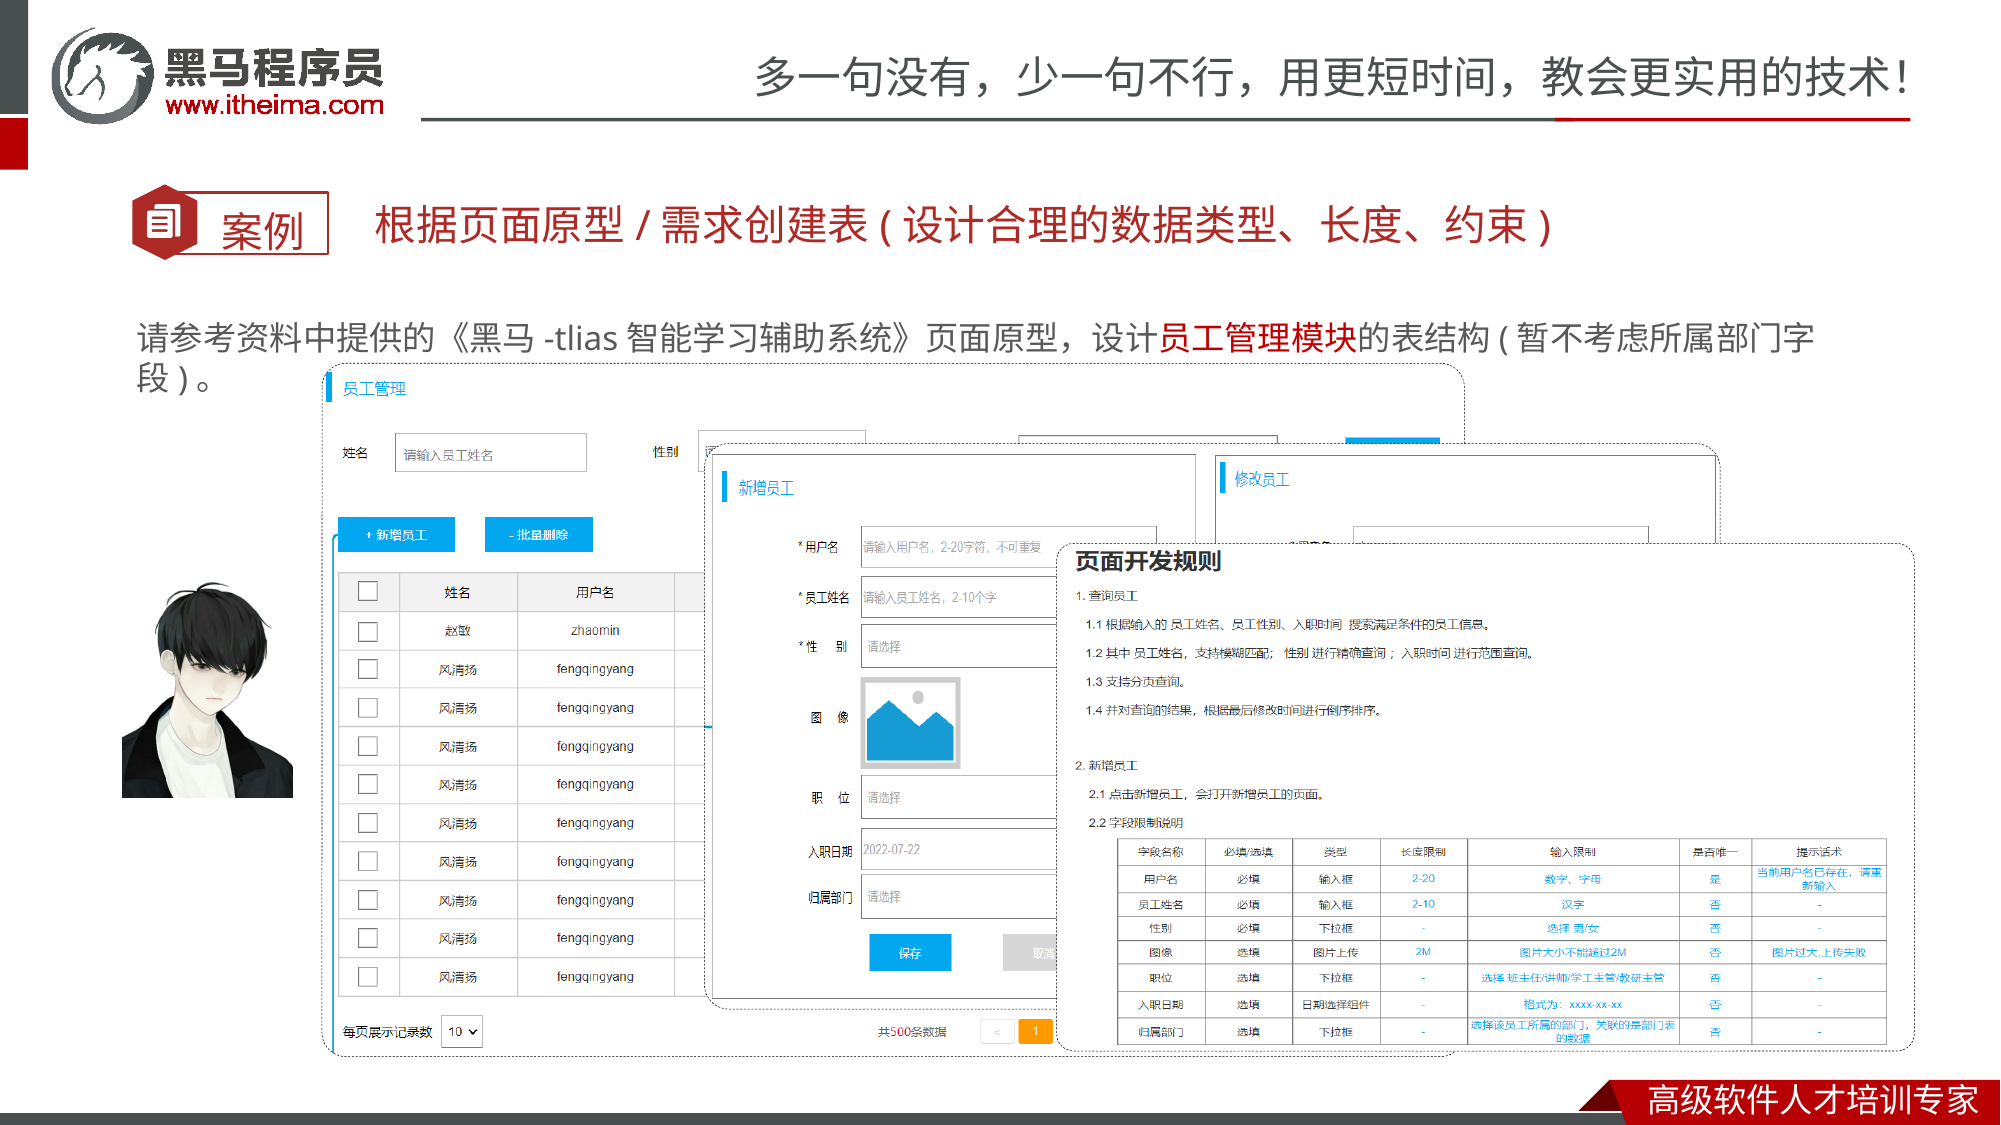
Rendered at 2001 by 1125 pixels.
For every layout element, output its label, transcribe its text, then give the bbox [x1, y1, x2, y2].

picture [121, 582, 293, 798]
list 根据页面原型/需求创建表(设计合理的数据类型、长度、约束) [360, 181, 1872, 266]
picture [147, 204, 181, 238]
picture [321, 363, 1915, 1057]
text_box 请参考资料中提供的《黑马-tlias智能学习辅助系统》页面原型，设计员工管理模块的表结构(暂不考虑所属部门字段)。 [122, 310, 1903, 405]
picture [50, 26, 384, 125]
